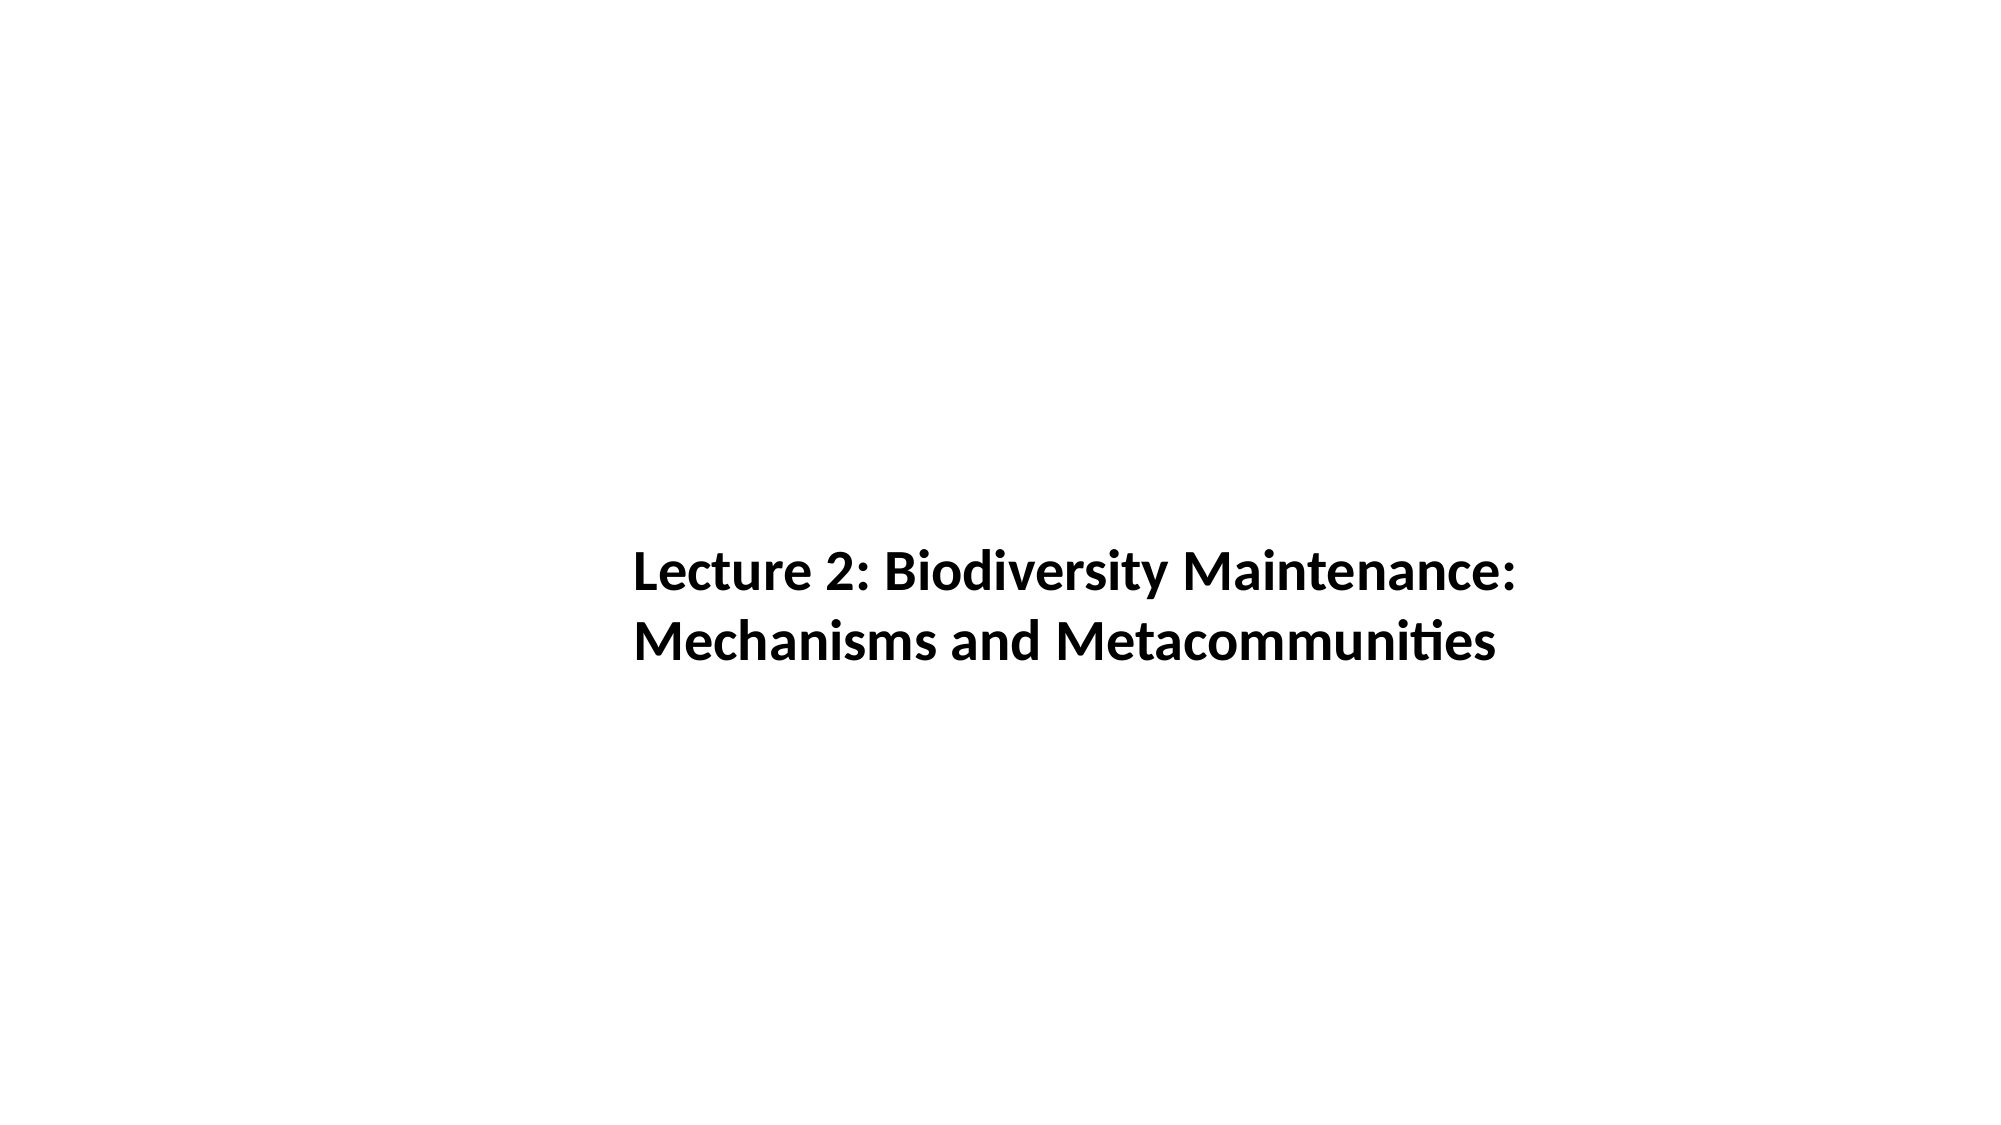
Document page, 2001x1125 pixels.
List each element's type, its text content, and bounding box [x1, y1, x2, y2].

text_box Lecture 2: Biodiversity Maintenance: Mechanisms and Metacommunities [618, 524, 1546, 680]
